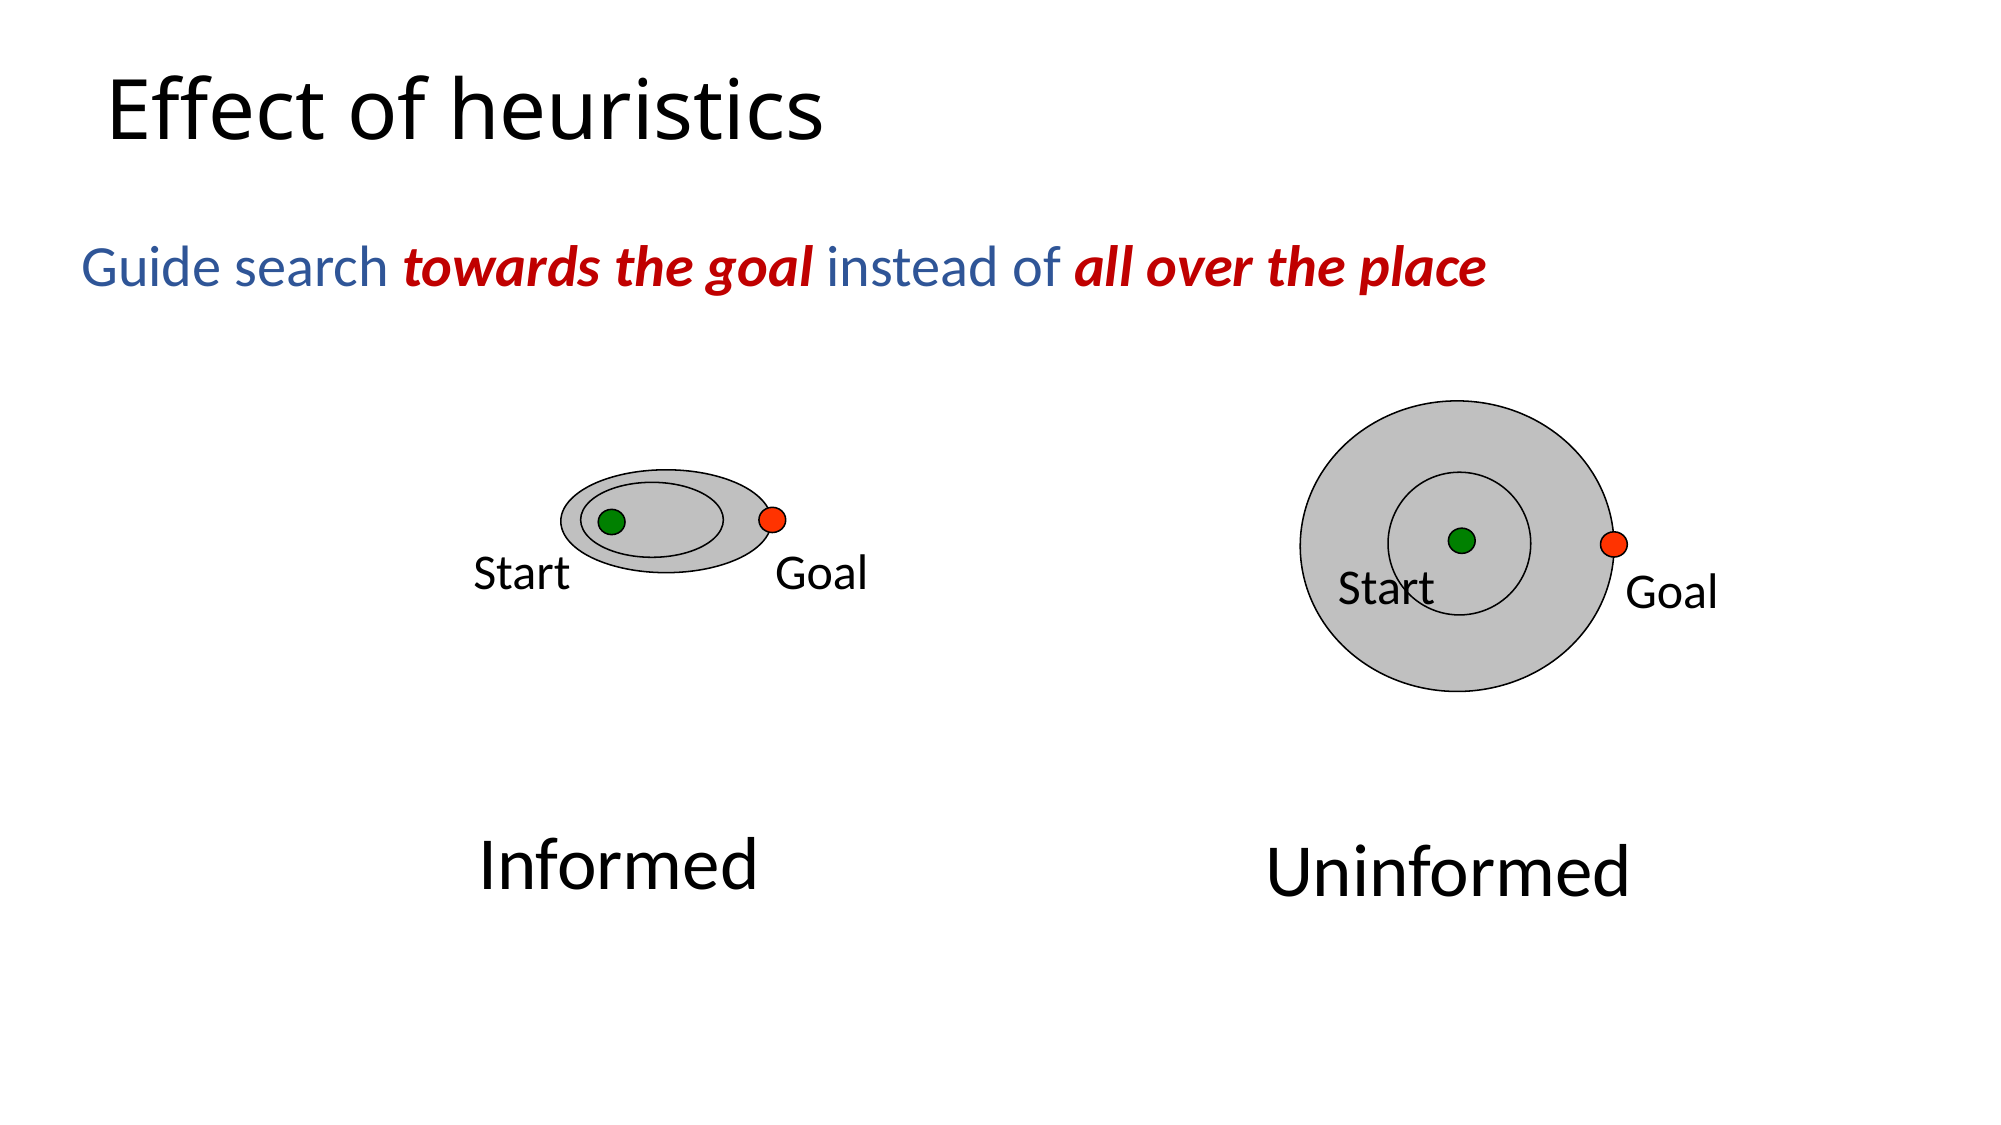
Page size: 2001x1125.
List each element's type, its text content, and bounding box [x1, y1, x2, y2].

text_box Informed [463, 806, 776, 912]
text_box Uninformed [1249, 814, 1648, 919]
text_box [458, 469, 911, 609]
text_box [1300, 400, 1761, 692]
title Effect of heuristics [90, 60, 1816, 164]
list Guide search towards the goal instead of all over the place [66, 229, 1934, 389]
